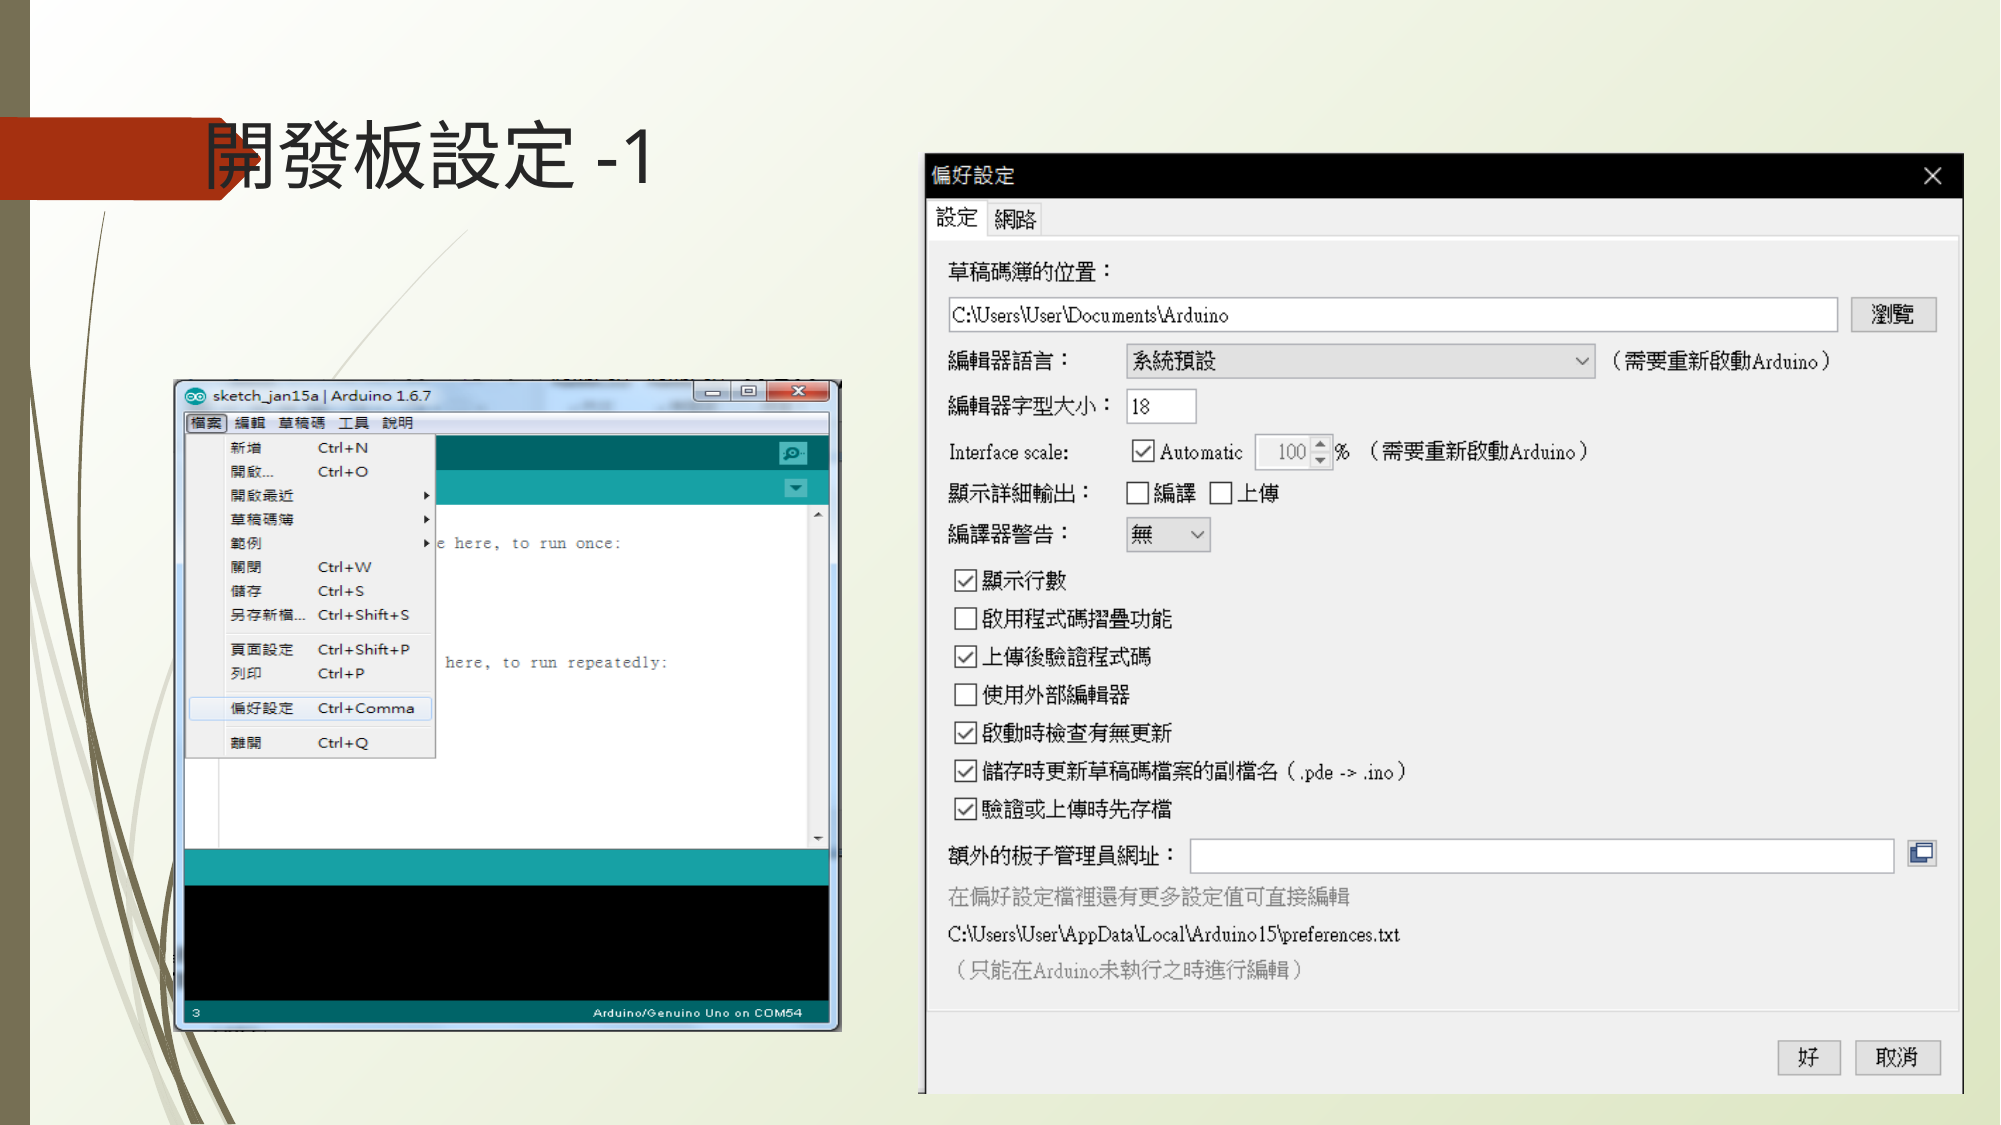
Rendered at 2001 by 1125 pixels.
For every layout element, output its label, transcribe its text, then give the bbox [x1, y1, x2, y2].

picture [173, 378, 842, 1032]
picture [918, 151, 1965, 1094]
title 開發板設定-1 [187, 101, 1813, 270]
